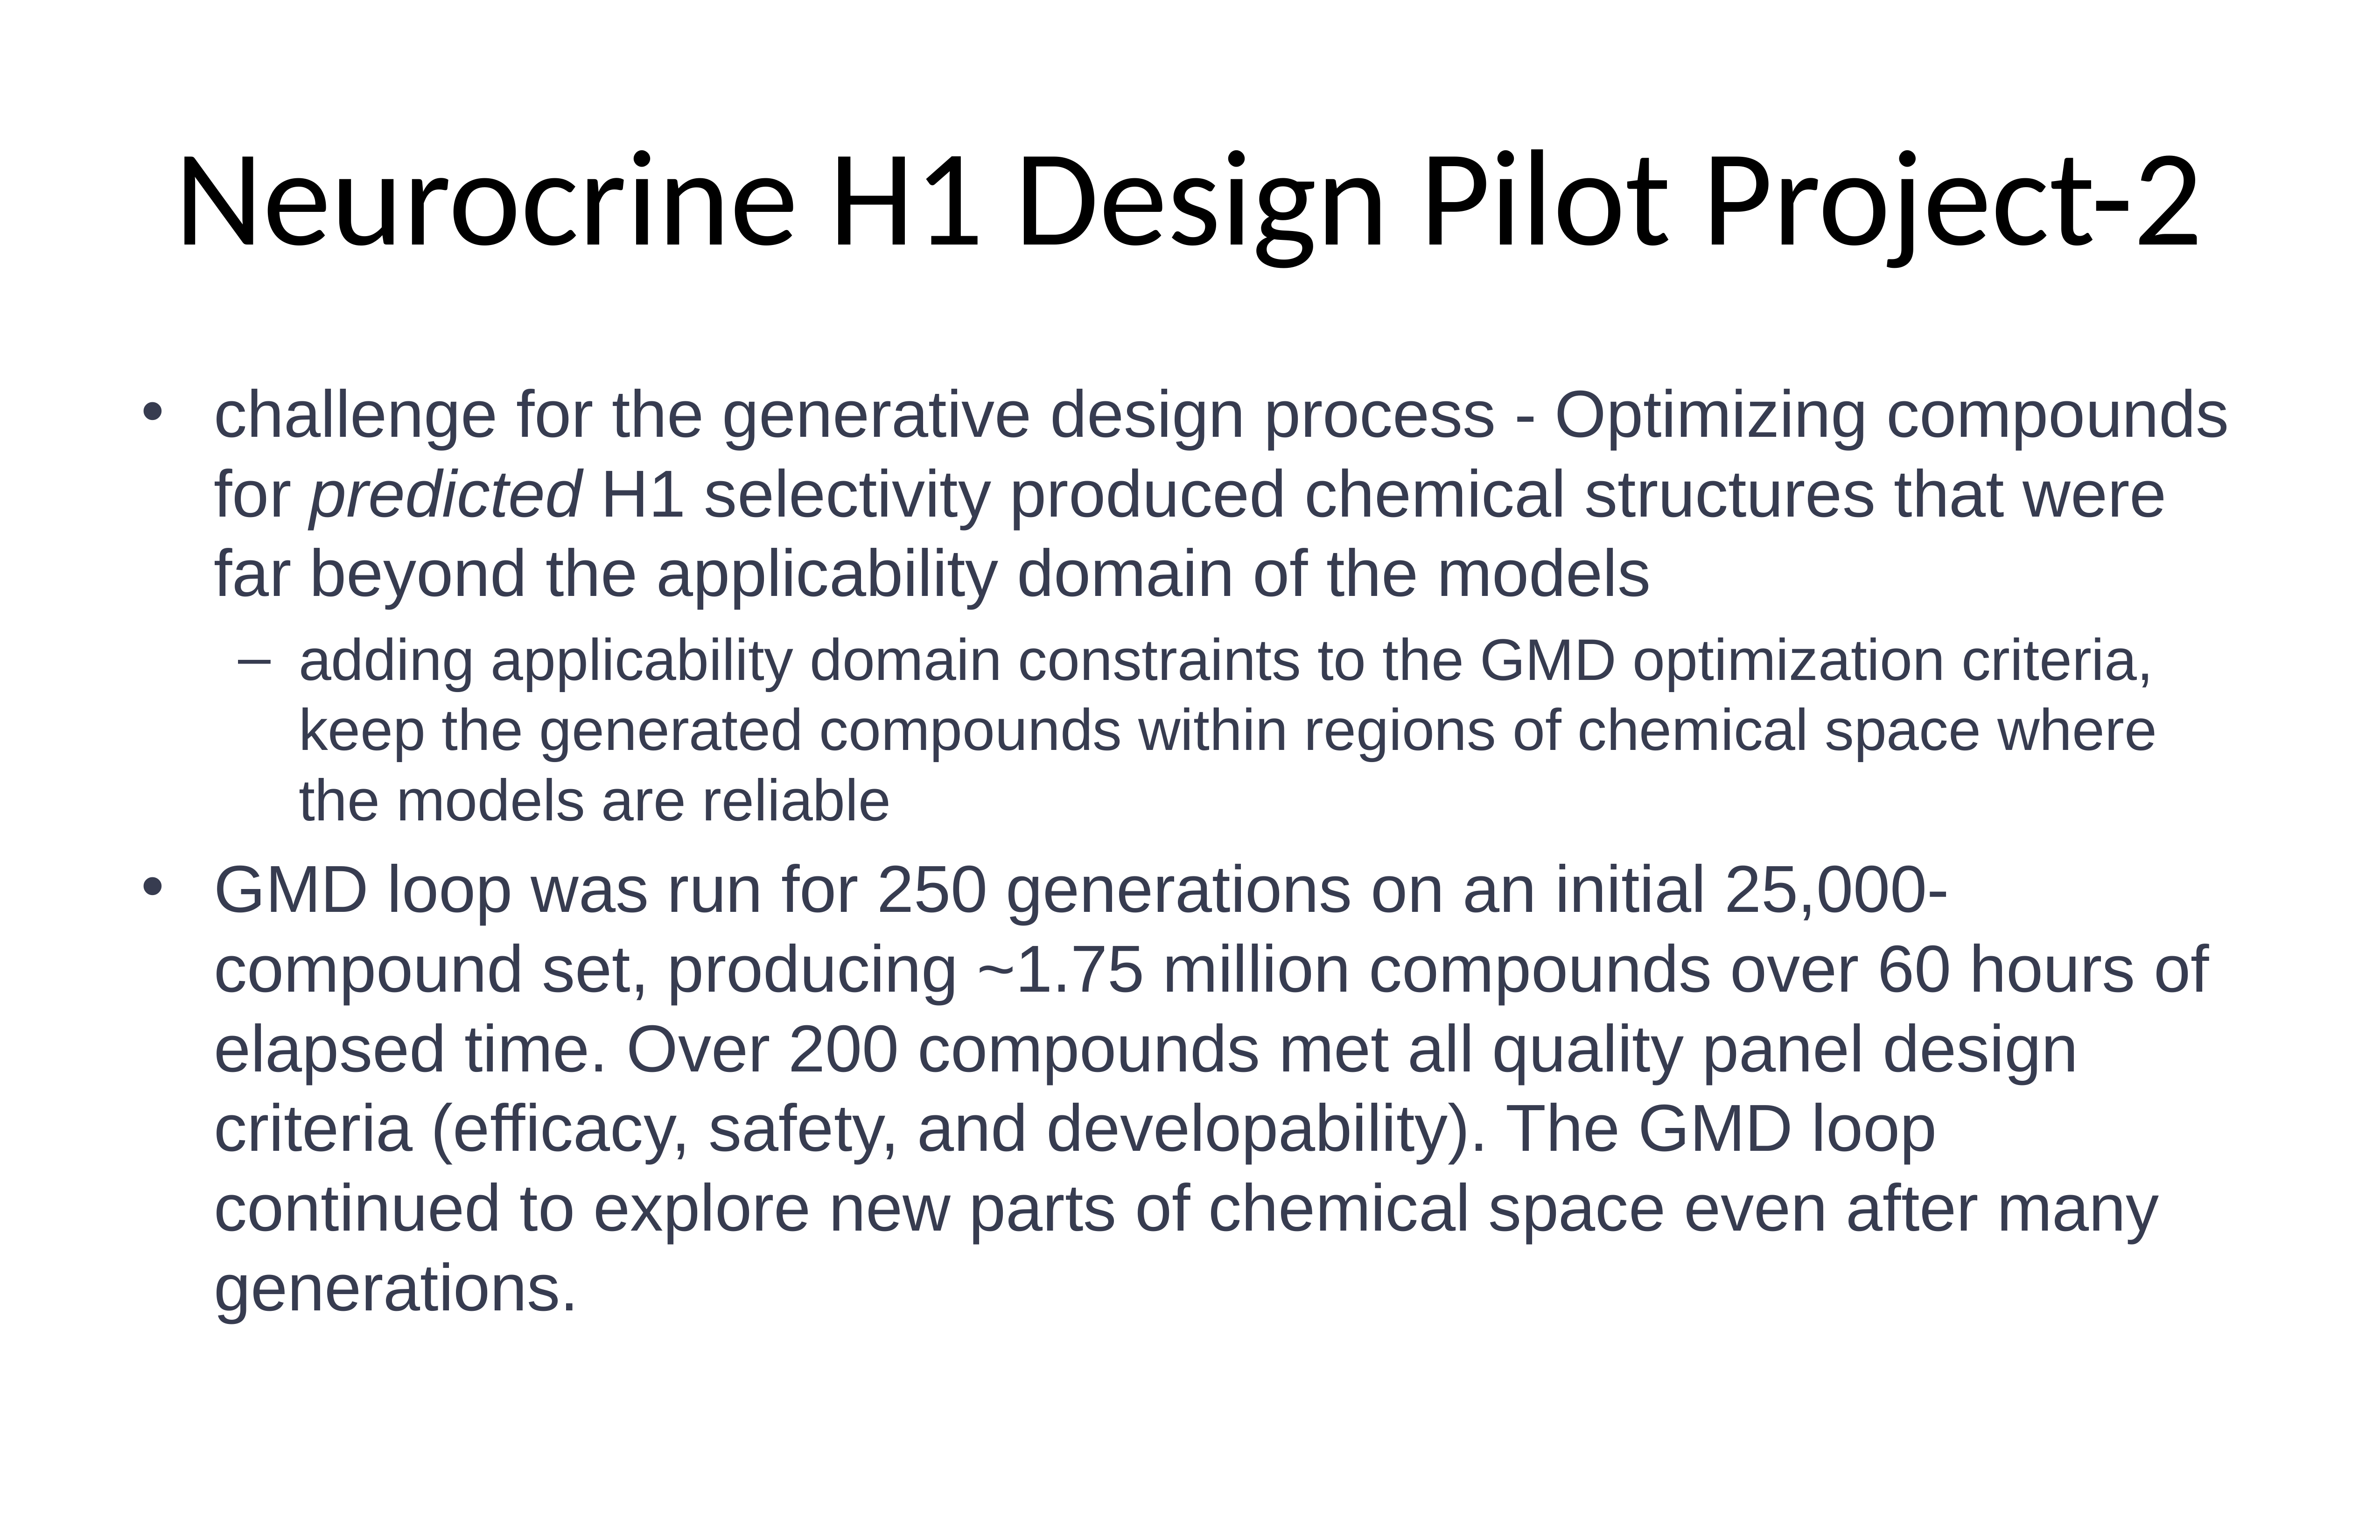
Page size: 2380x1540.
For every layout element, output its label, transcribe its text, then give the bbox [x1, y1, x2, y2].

list challenge for the generative design process - Optimizing compounds for predicted H1 selectivity produced chemical structures that were far beyond the applicability domain of the models adding applicability domain constraints to the GMD optimization criteria, keep the generated compounds within regions of chemical space where the models are reliable GMD loop was run for 250 generations on an initial 25,000-compound set, producing ~1.75 million compounds over 60 hours of elapsed time. Over 200 compounds met all quality panel design criteria (efficacy, safety, and developability). The GMD loop continued to explore new parts of chemical space even after many generations. [119, 359, 2261, 1376]
title Neurocrine H1 Design Pilot Project-2 [119, 62, 2261, 319]
